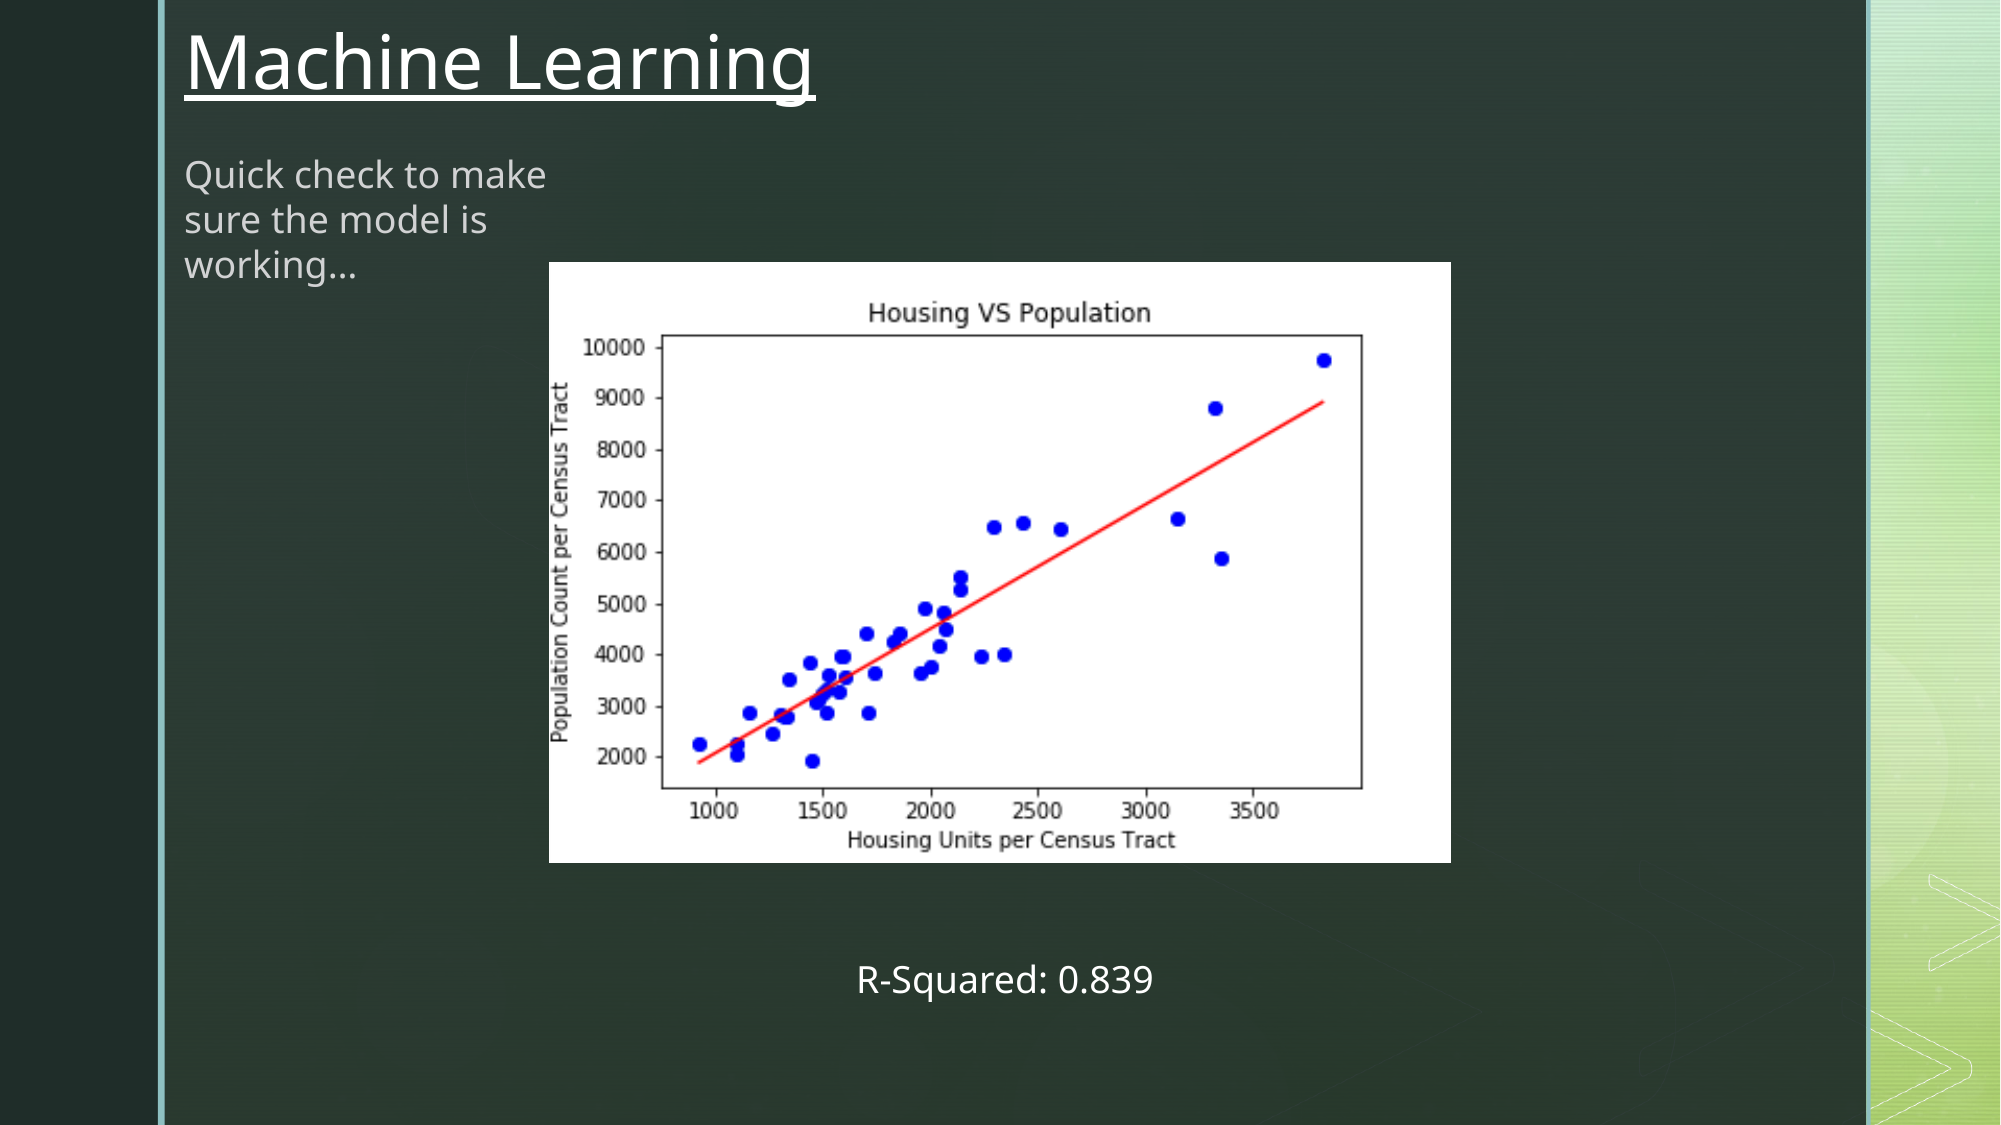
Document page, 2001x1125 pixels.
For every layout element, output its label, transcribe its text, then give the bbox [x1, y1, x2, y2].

text_box R-Squared: 0.839 [695, 948, 1315, 1008]
picture [549, 262, 1451, 863]
text_box Quick check to make sure the model is working… [169, 144, 620, 294]
picture [1871, 0, 2001, 1125]
text_box Machine Learning [169, 7, 837, 113]
